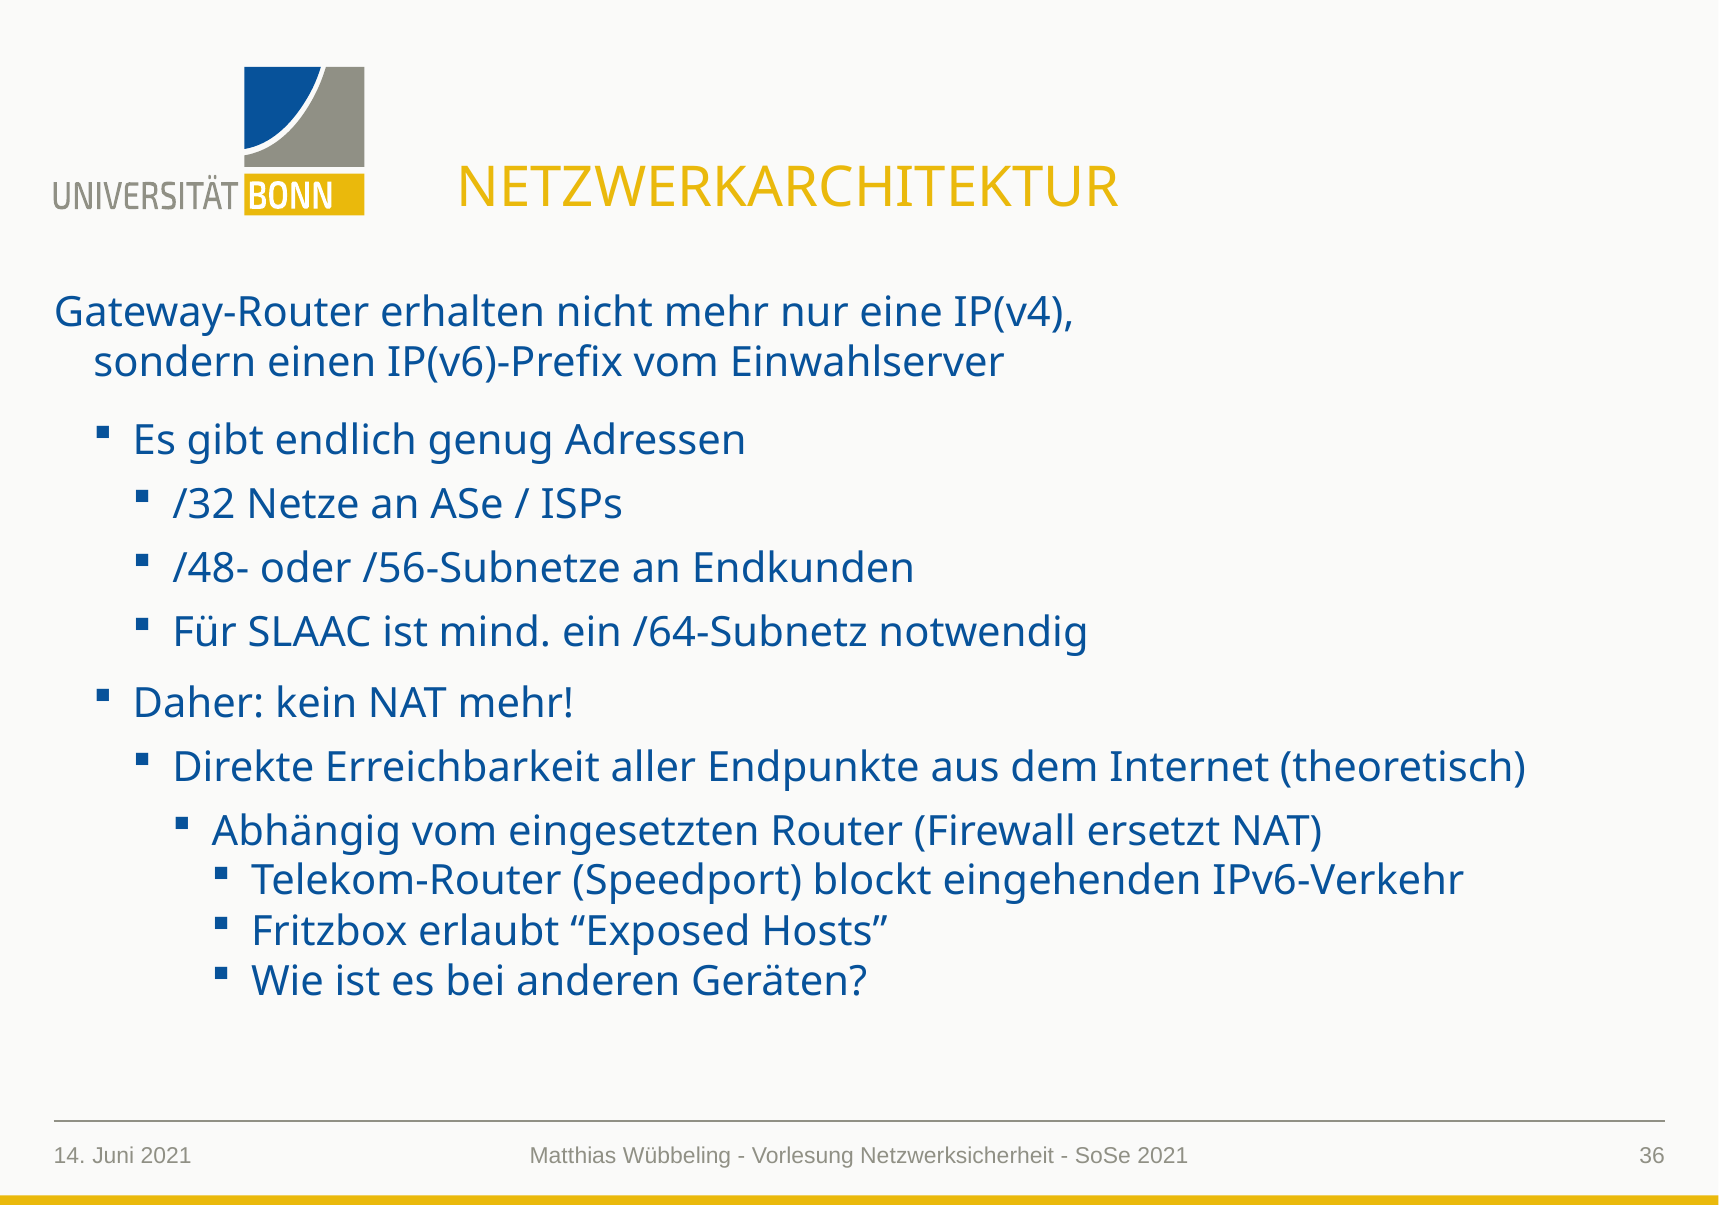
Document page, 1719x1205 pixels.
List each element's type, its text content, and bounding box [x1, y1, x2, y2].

title Netzwerkarchitektur [456, 67, 1665, 218]
footer Matthias Wübbeling - Vorlesung Netzwerksicherheit - SoSe 2021 [389, 1121, 1329, 1189]
slide_number 36 [1557, 1121, 1665, 1189]
list Gateway-Router erhalten nicht mehr nur eine IP(v4), sondern einen IP(v6)-Prefix vom Einwahlserver Es gibt endlich genug Adressen /32 Netze an ASe / ISPs /48- oder /56-Subnetze an Endkunden Für SLAAC ist mind. ein /64-Subnetz notwendig Daher: kein NAT mehr! Direkte Erreichbarkeit aller Endpunkte aus dem Internet (theoretisch) Abhängig vom eingesetzten Router (Firewall ersetzt NAT) Telekom-Router (Speedport) blockt eingehenden IPv6-Verkehr Fritzbox erlaubt “Exposed Hosts” Wie ist es bei anderen Geräten? [53, 284, 1665, 1055]
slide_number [53, 1121, 215, 1189]
